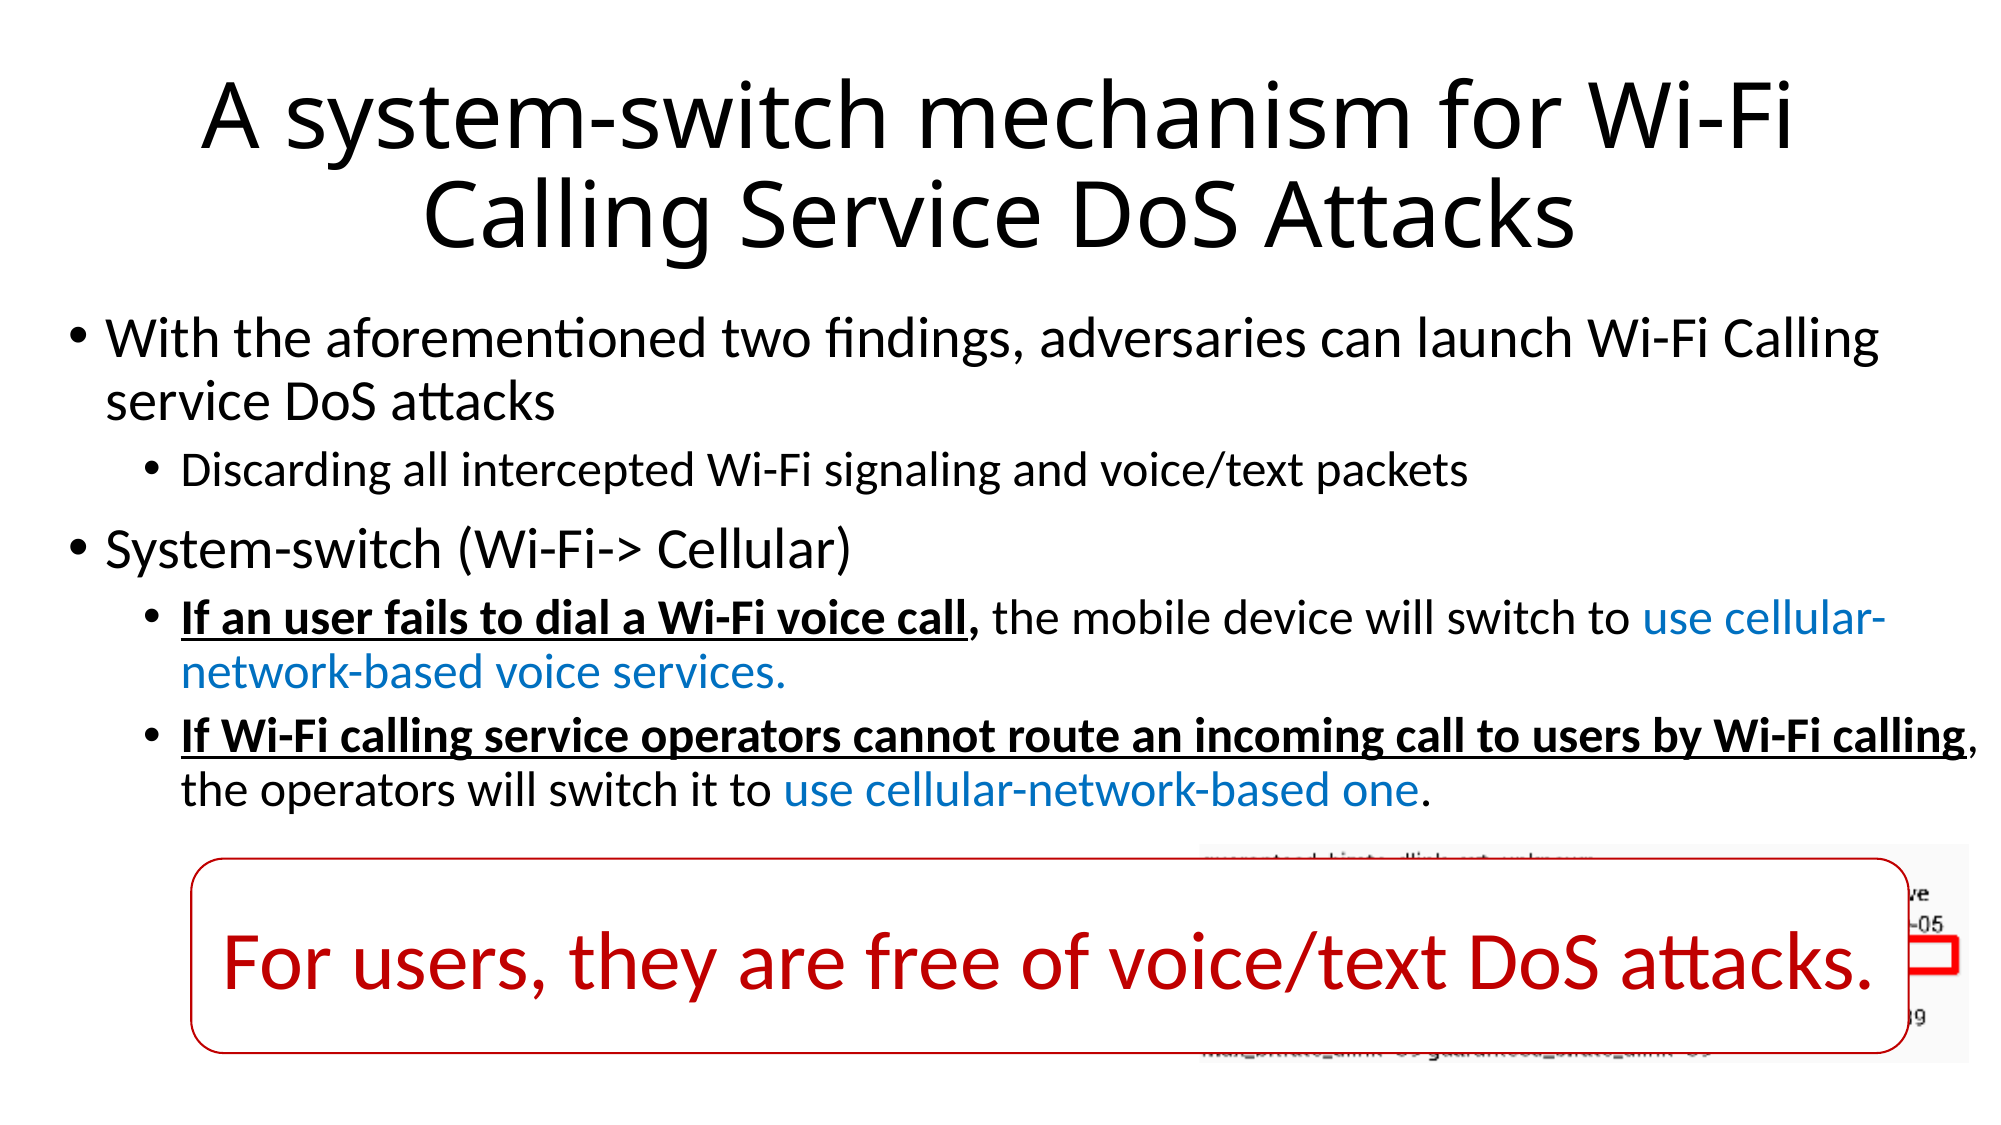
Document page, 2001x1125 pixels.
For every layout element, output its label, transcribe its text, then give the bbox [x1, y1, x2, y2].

list With the aforementioned two findings, adversaries can launch Wi-Fi Calling service DoS attacks Discarding all intercepted Wi-Fi signaling and voice/text packets System-switch (Wi-Fi-> Cellular) If an user fails to dial a Wi-Fi voice call, the mobile device will switch to use cellular-network-based voice services. If Wi-Fi calling service operators cannot route an incoming call to users by Wi-Fi calling, the operators will switch it to use cellular-network-based one. [53, 299, 2000, 1014]
text_box For users, they are free of voice/text DoS attacks. [190, 857, 1198, 1055]
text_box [1198, 844, 1969, 1063]
title A system-switch mechanism for Wi-Fi Calling Service DoS Attacks [137, 59, 1863, 278]
